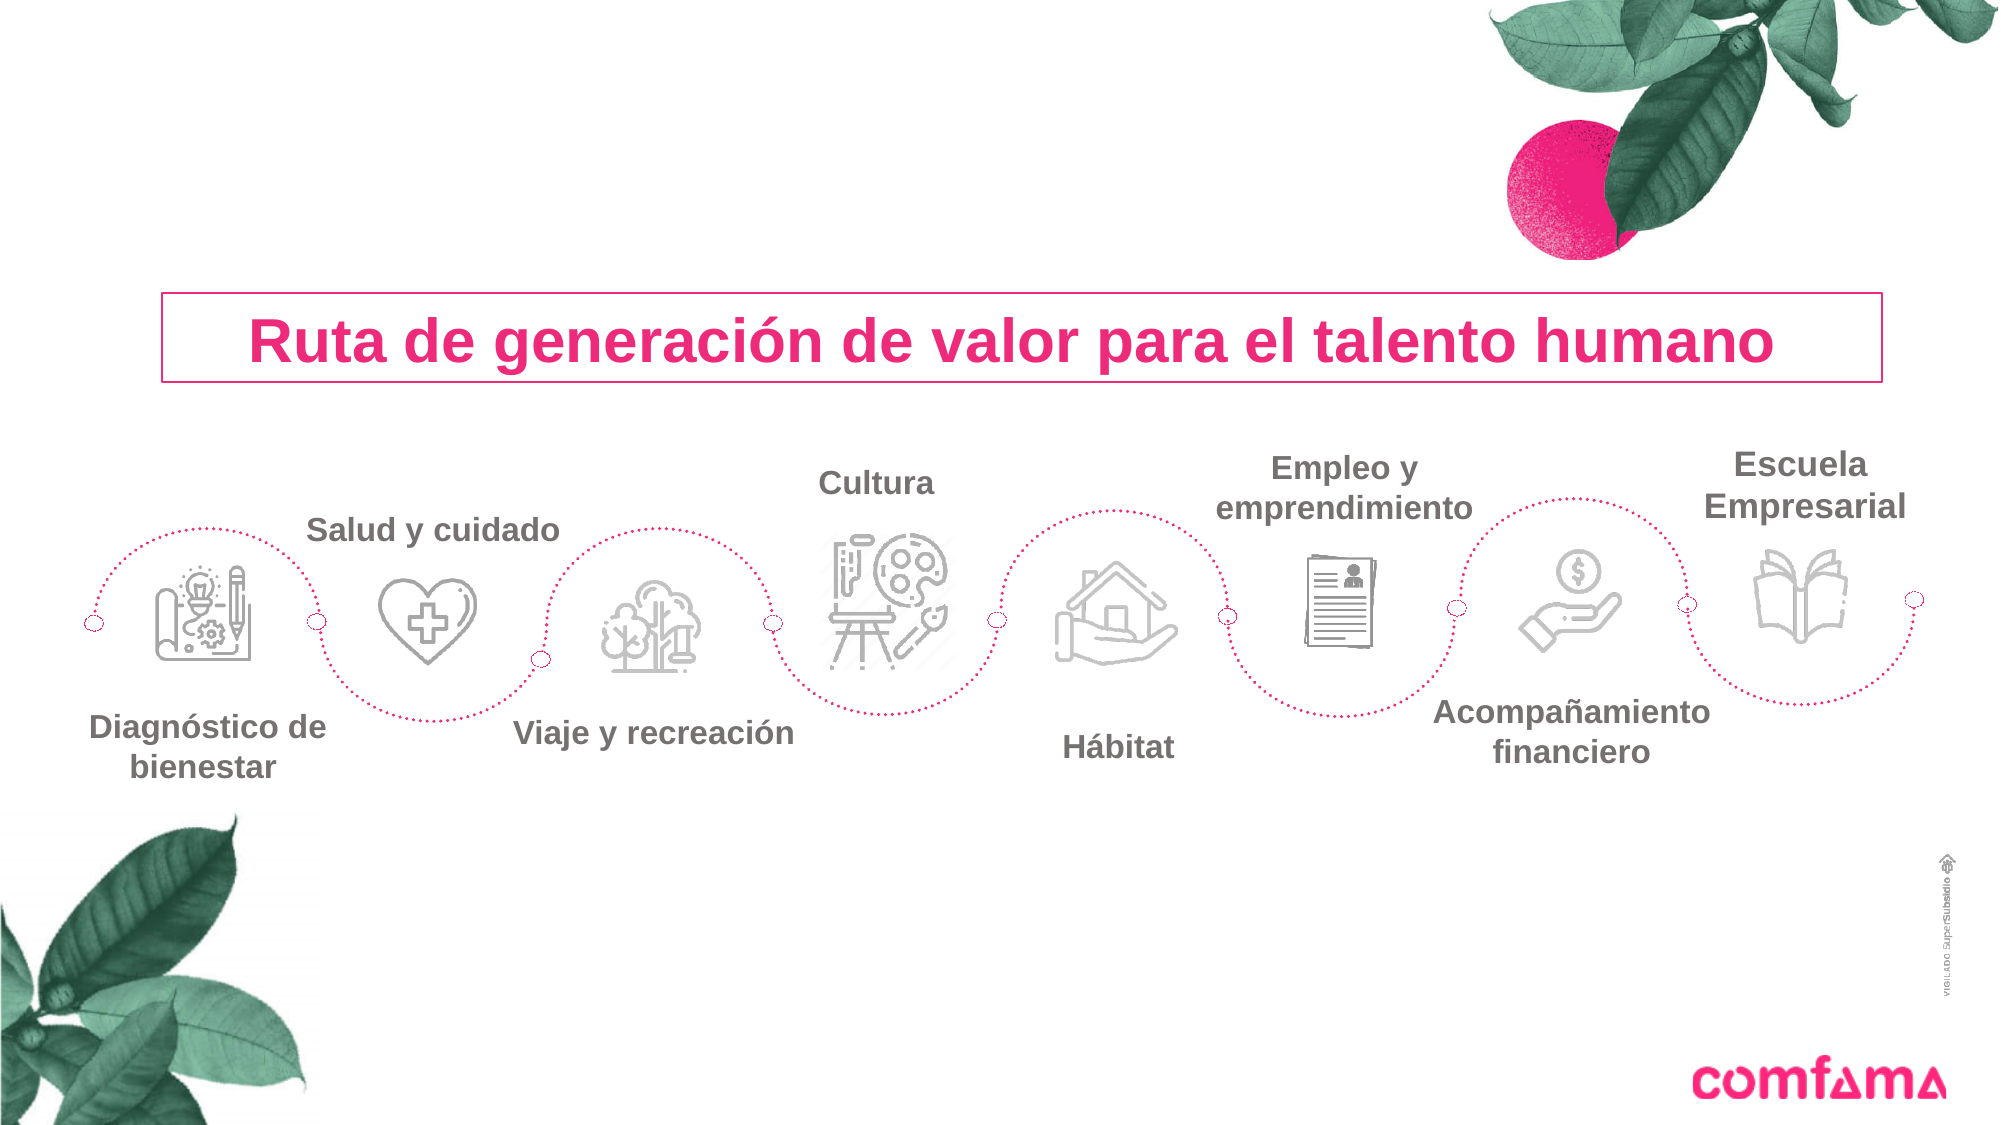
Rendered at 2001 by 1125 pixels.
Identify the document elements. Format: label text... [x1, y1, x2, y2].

text_box Hábitat [884, 717, 1353, 773]
text_box [987, 611, 1007, 628]
text_box Empleo y emprendimiento [1115, 439, 1556, 534]
text_box Ruta de generación de valor para el talento humano [162, 293, 1882, 383]
picture [1300, 552, 1379, 651]
text_box [1445, 606, 1463, 620]
text_box Viaje y recreación [420, 703, 888, 759]
text_box [1447, 600, 1467, 617]
text_box Acompañamiento financiero [1338, 682, 1806, 778]
picture [0, 798, 325, 1125]
picture [1753, 549, 1848, 644]
text_box Escuela Empresarial [1556, 432, 2000, 534]
text_box [307, 613, 327, 630]
text_box [1677, 596, 1697, 613]
picture [819, 533, 956, 670]
picture [1692, 1055, 1947, 1099]
text_box [84, 615, 104, 632]
text_box [1218, 608, 1237, 625]
text_box [531, 651, 551, 668]
picture [1518, 549, 1622, 653]
text_box Salud y cuidado [287, 500, 579, 596]
picture [152, 562, 254, 664]
text_box Cultura [654, 439, 1115, 512]
picture [1055, 556, 1178, 670]
picture [1923, 843, 1971, 1007]
text_box [1904, 591, 1924, 608]
picture [601, 580, 701, 674]
text_box Diagnóstico de bienestar [62, 698, 354, 793]
text_box [763, 615, 783, 632]
picture [378, 572, 477, 671]
picture [1479, 0, 1999, 260]
